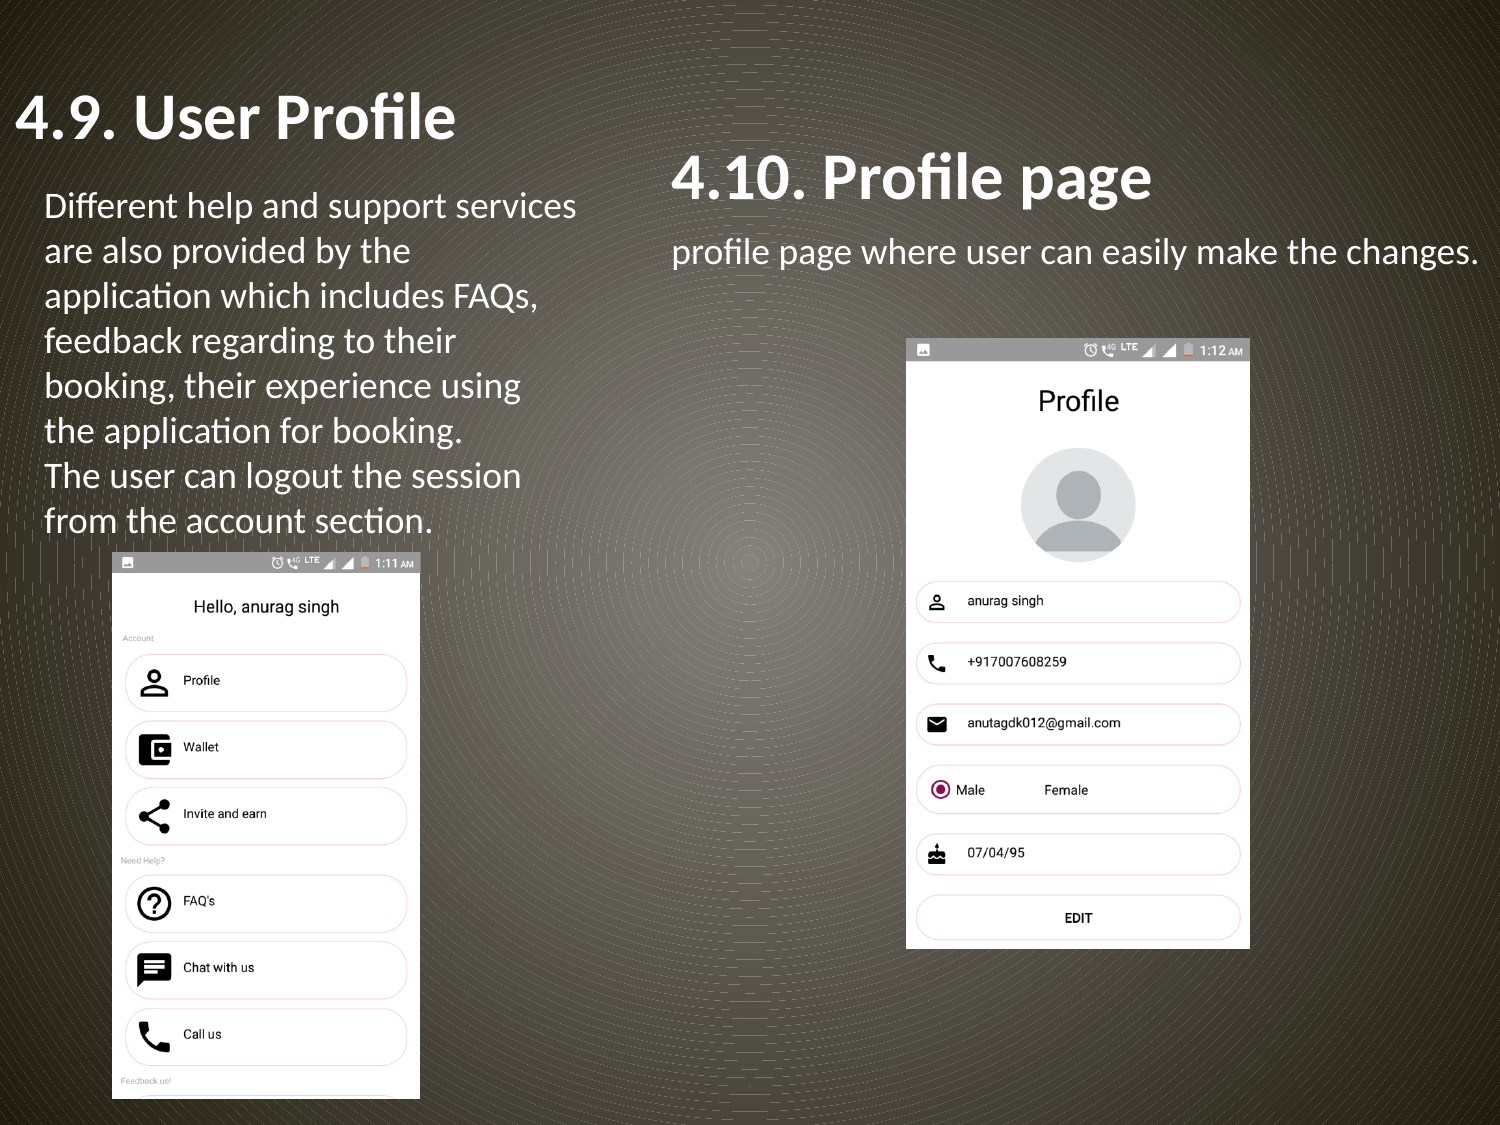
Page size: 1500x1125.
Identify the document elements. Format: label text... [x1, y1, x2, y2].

text_box profile page where user can easily make the changes. [656, 219, 1500, 280]
text_box 4.9. User Profile [0, 65, 1500, 161]
picture [111, 551, 420, 1099]
text_box Different help and support services are also provided by the application which includes FAQs, feedback regarding to their booking, their experience using the application for booking. The user can logout the session from the account section. [29, 173, 596, 549]
picture [906, 337, 1251, 949]
text_box 4.10. Profile page [656, 125, 1500, 219]
